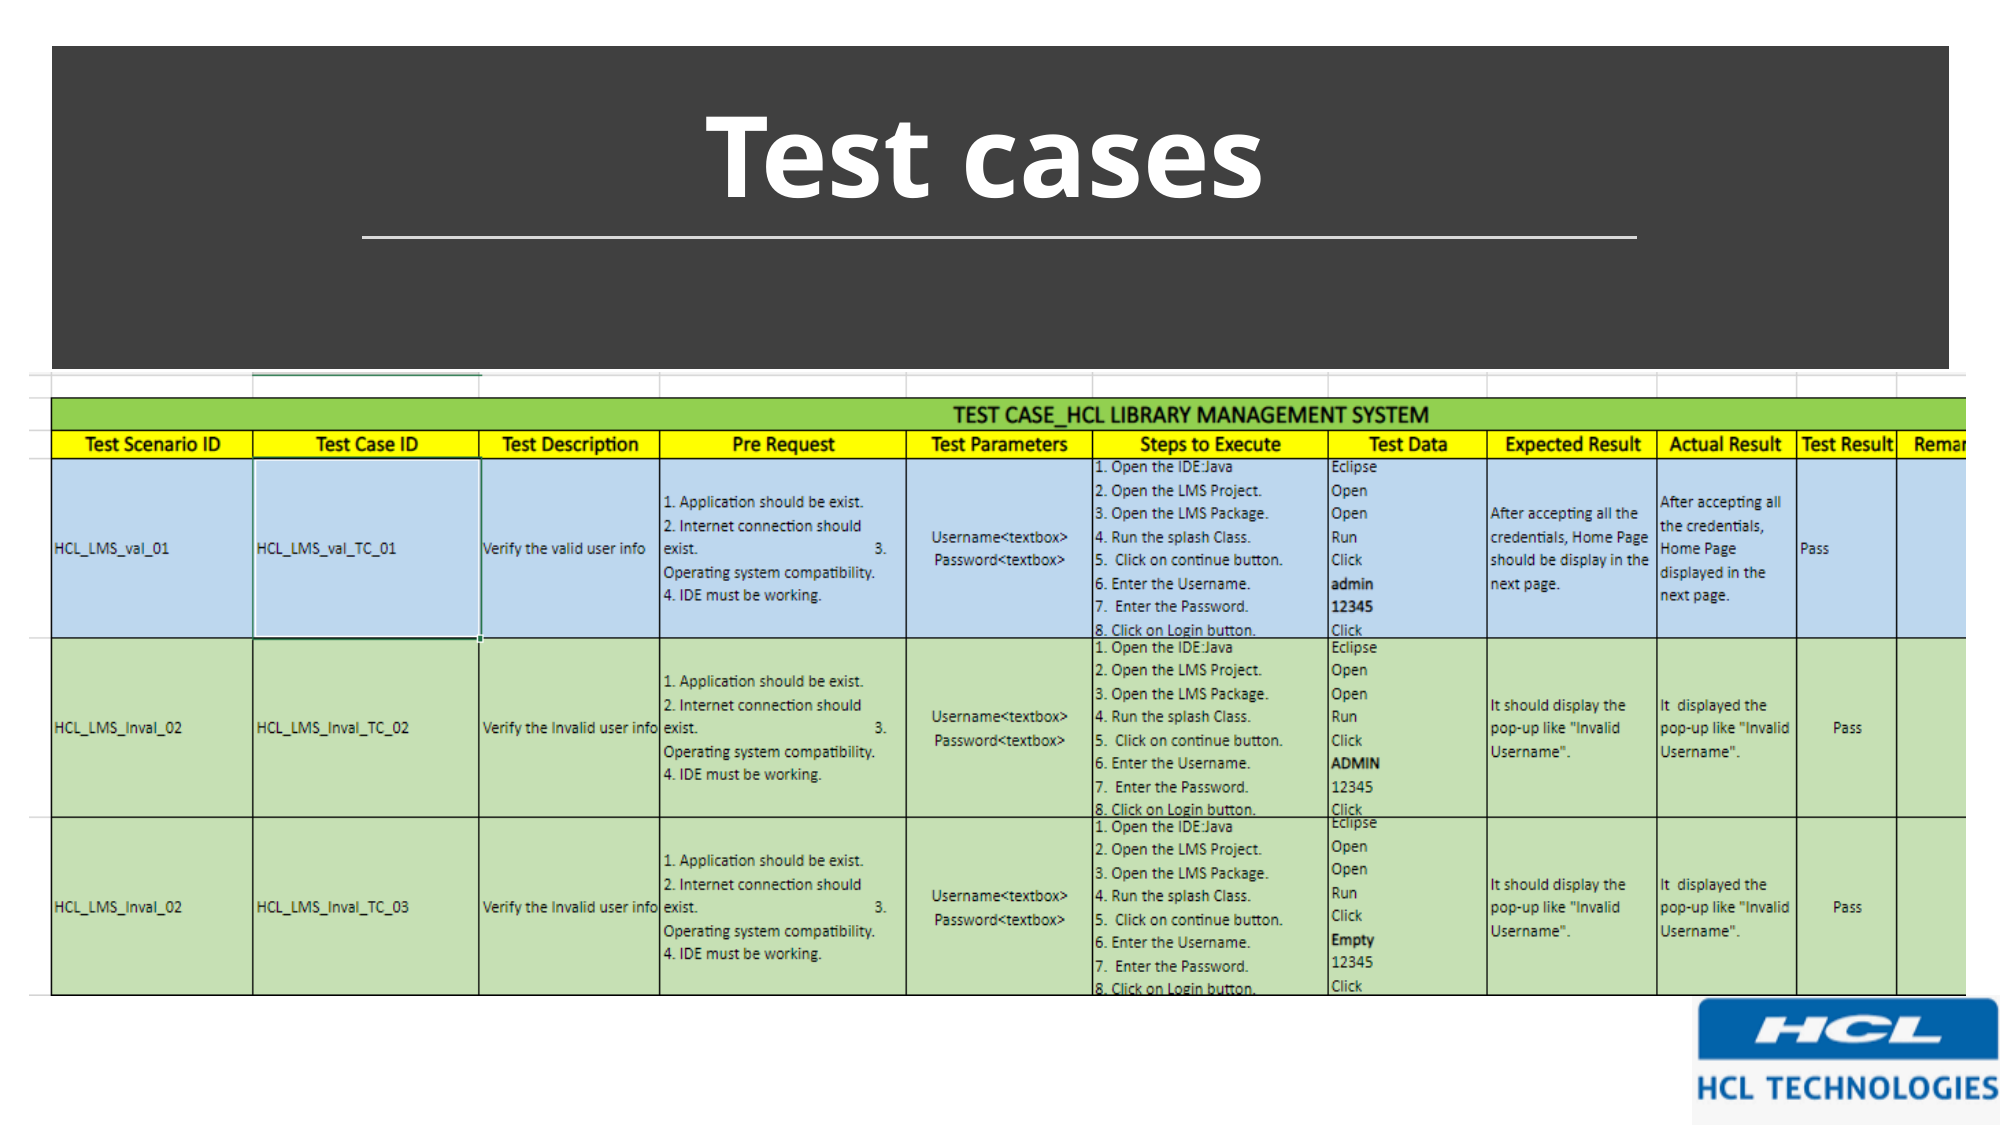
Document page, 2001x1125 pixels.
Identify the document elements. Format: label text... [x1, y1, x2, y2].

title Test cases [86, 76, 1914, 230]
picture [29, 372, 2000, 1125]
text_box [61, 55, 1939, 360]
